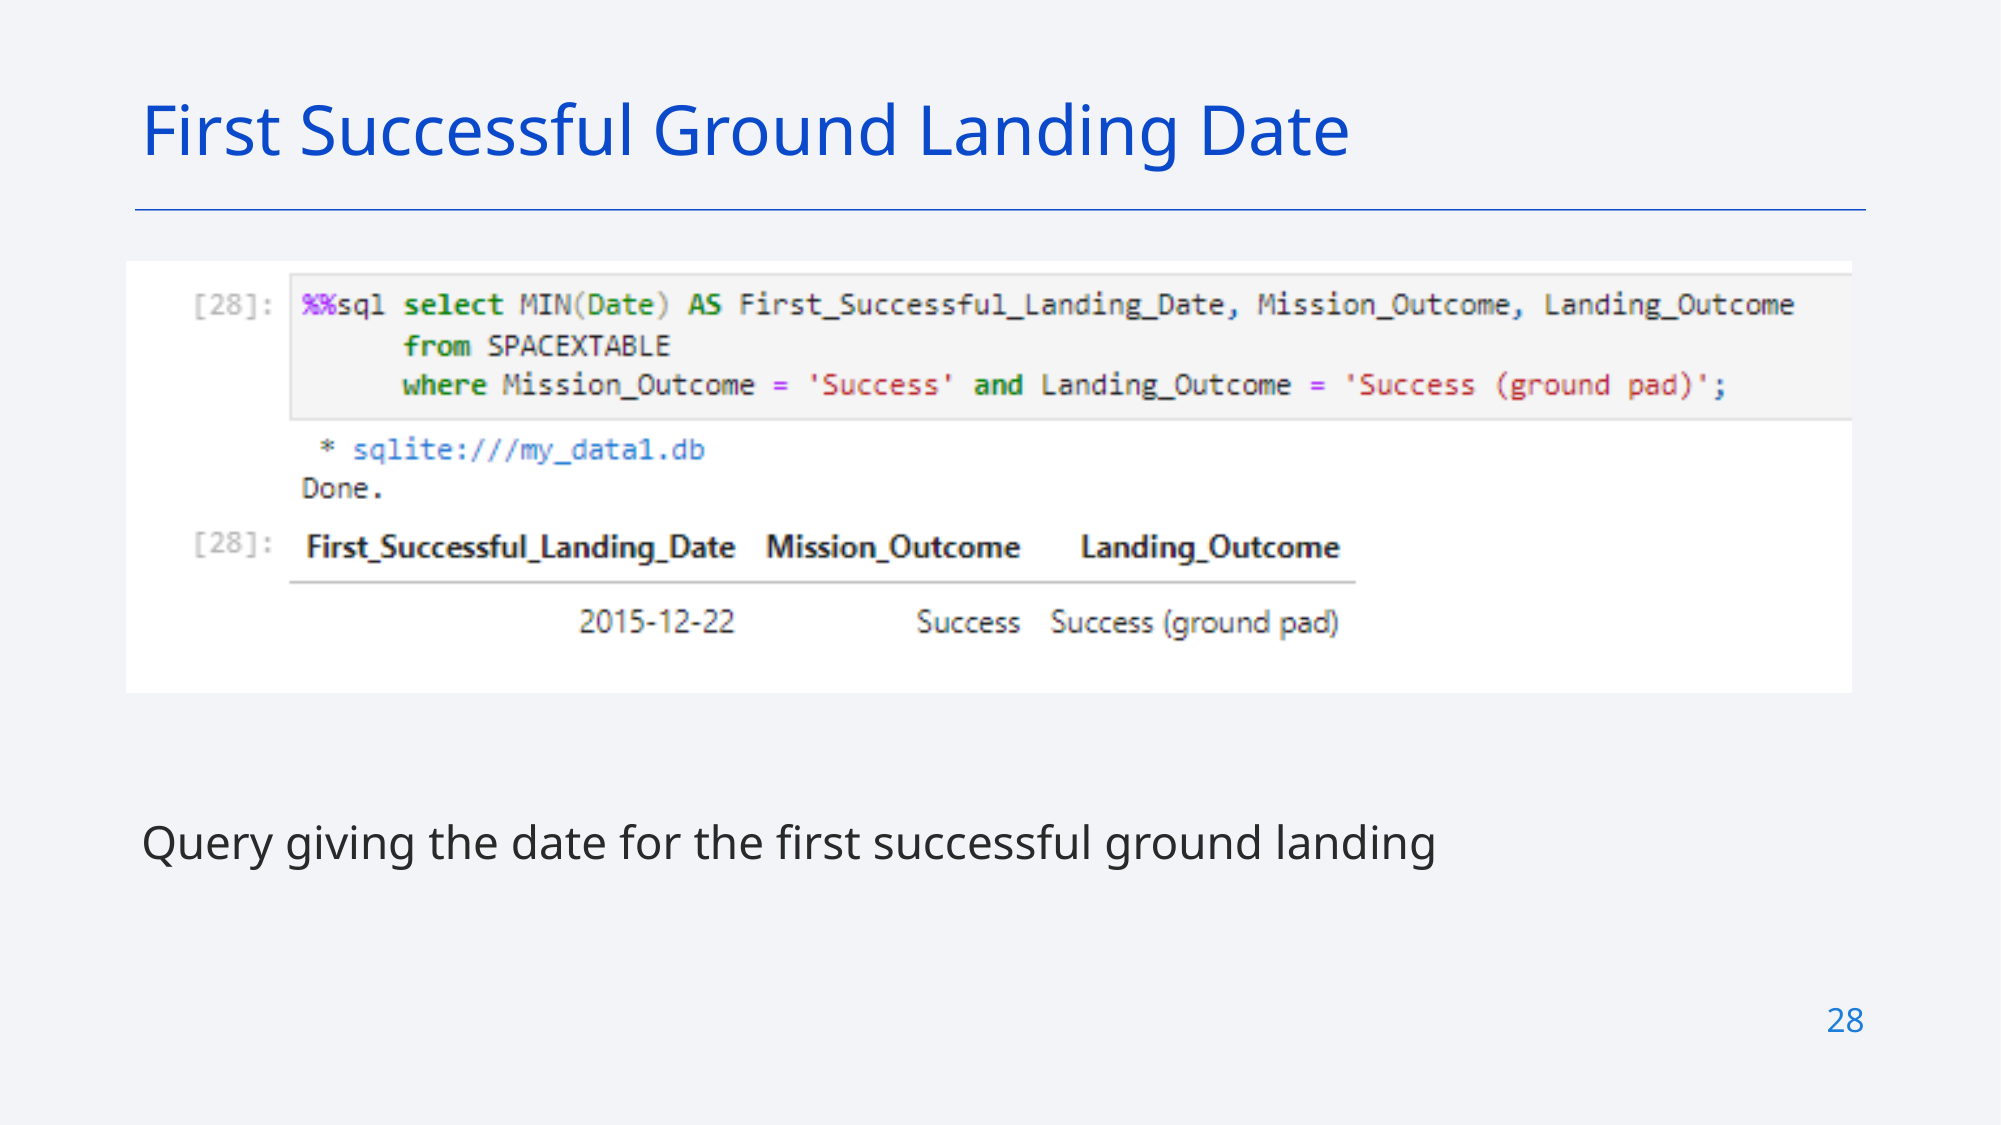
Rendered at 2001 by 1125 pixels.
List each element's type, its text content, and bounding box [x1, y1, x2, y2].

picture [0, 0, 2001, 1125]
list Query giving the date for the first successful ground landing [126, 805, 1725, 1014]
slide_number 28 [1429, 988, 1880, 1055]
text_box First Successful Ground Landing Date [126, 88, 1852, 179]
